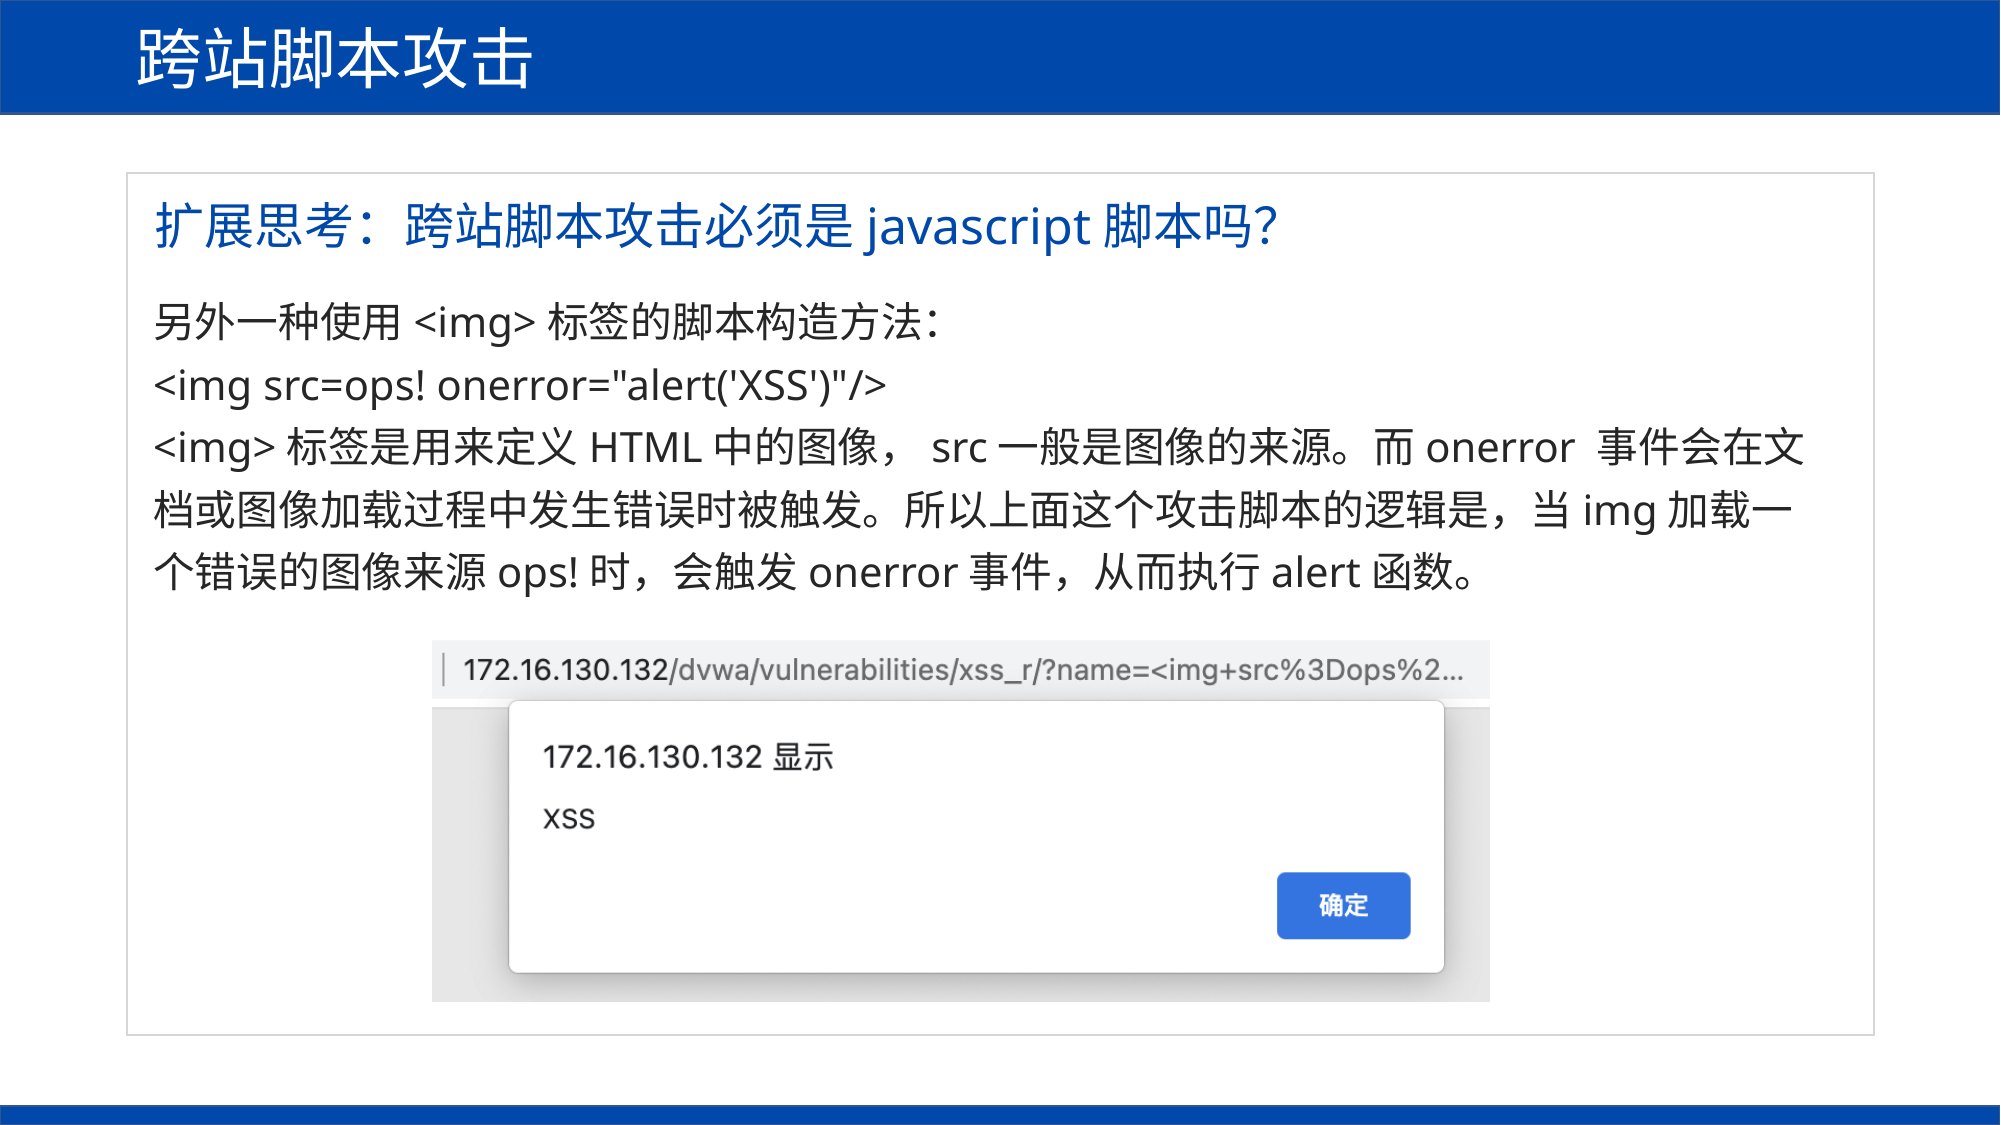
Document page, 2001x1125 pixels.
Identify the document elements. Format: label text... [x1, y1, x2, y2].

text_box 跨站脚本攻击 [0, 0, 2000, 115]
text_box 另外一种使用<img>标签的脚本构造方法： <img src=ops! onerror="alert('XSS')"/> <img>标签是用来定义HTML中的图像，src一般是图像的来源。而onerror 事件会在文档或图像加载过程中发生错误时被触发。所以上面这个攻击脚本的逻辑是，当img加载一个错误的图像来源ops!时，会触发onerror事件，从而执行alert函数。 [138, 276, 1840, 604]
text_box 扩展思考：跨站脚本攻击必须是javascript脚本吗？ [139, 186, 1449, 262]
text_box [126, 172, 1875, 1036]
picture [432, 634, 1490, 1002]
text_box [0, 1105, 2000, 1125]
